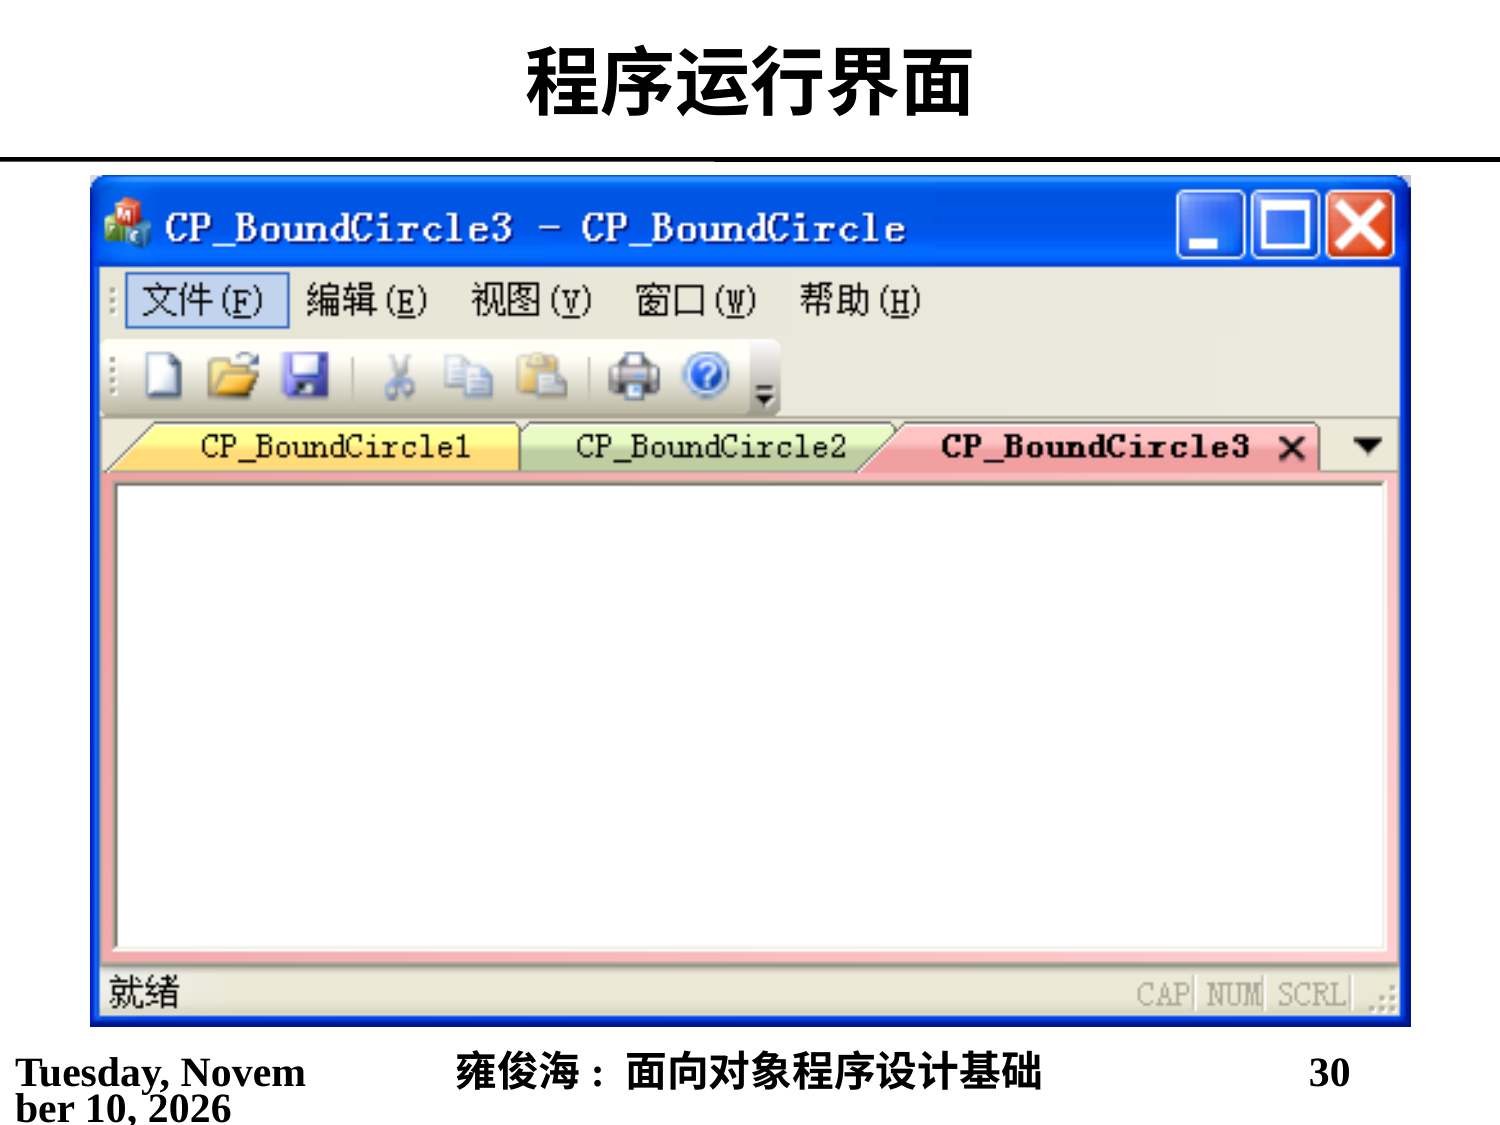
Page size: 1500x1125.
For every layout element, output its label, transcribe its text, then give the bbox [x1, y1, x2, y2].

slide_number 30 [1161, 1042, 1499, 1103]
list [90, 175, 1411, 1027]
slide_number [0, 1042, 337, 1103]
title 程序运行界面 [0, 0, 1500, 159]
footer 雍俊海: 面向对象程序设计基础 [337, 1042, 1161, 1103]
